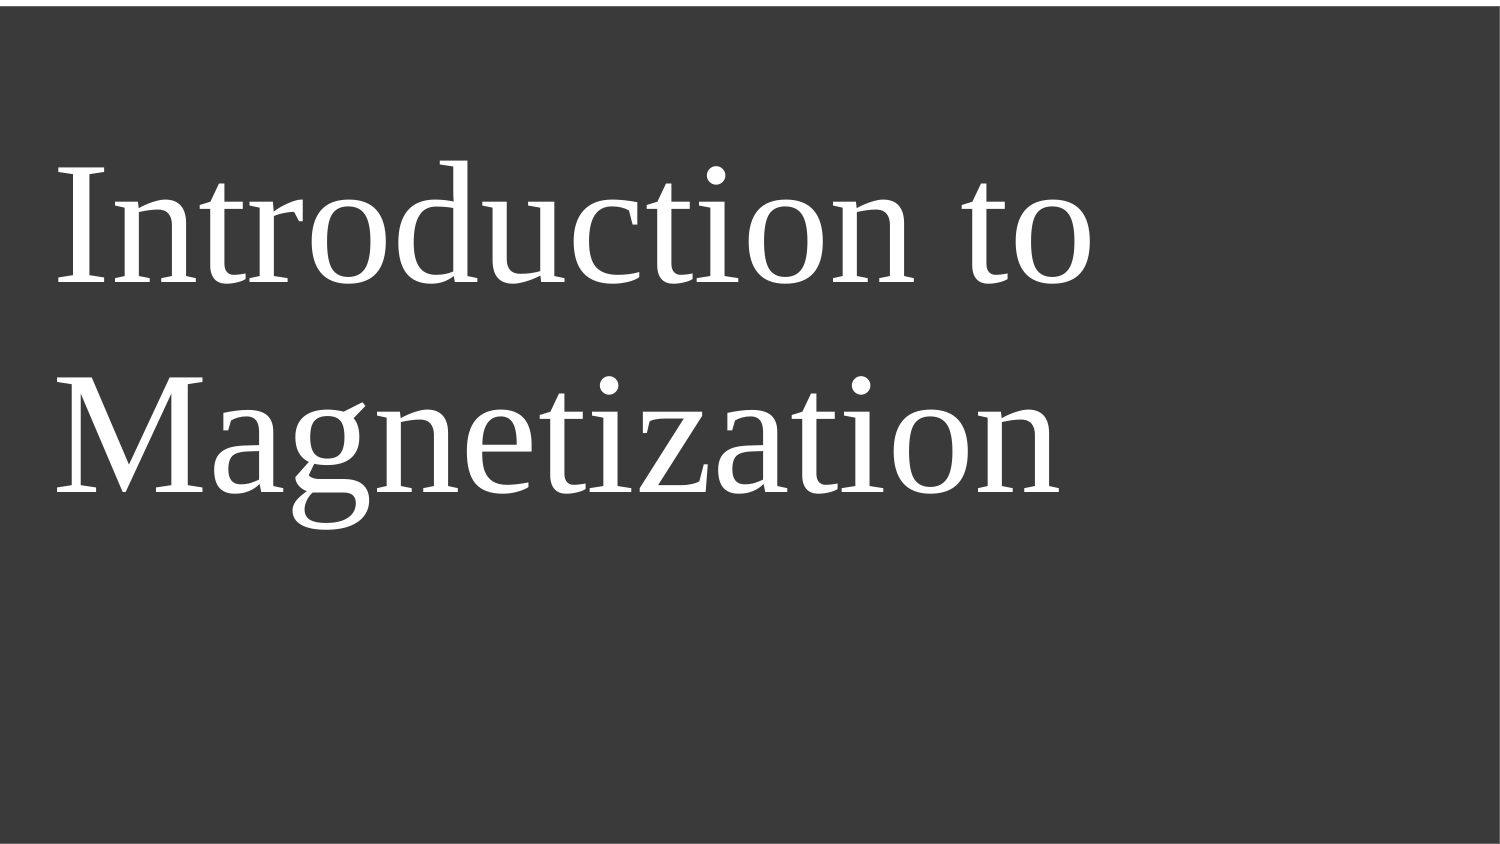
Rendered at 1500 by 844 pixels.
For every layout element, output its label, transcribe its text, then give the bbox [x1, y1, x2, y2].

text_box [0, 6, 1500, 844]
text_box Introduction to Magnetization [37, 92, 1210, 483]
